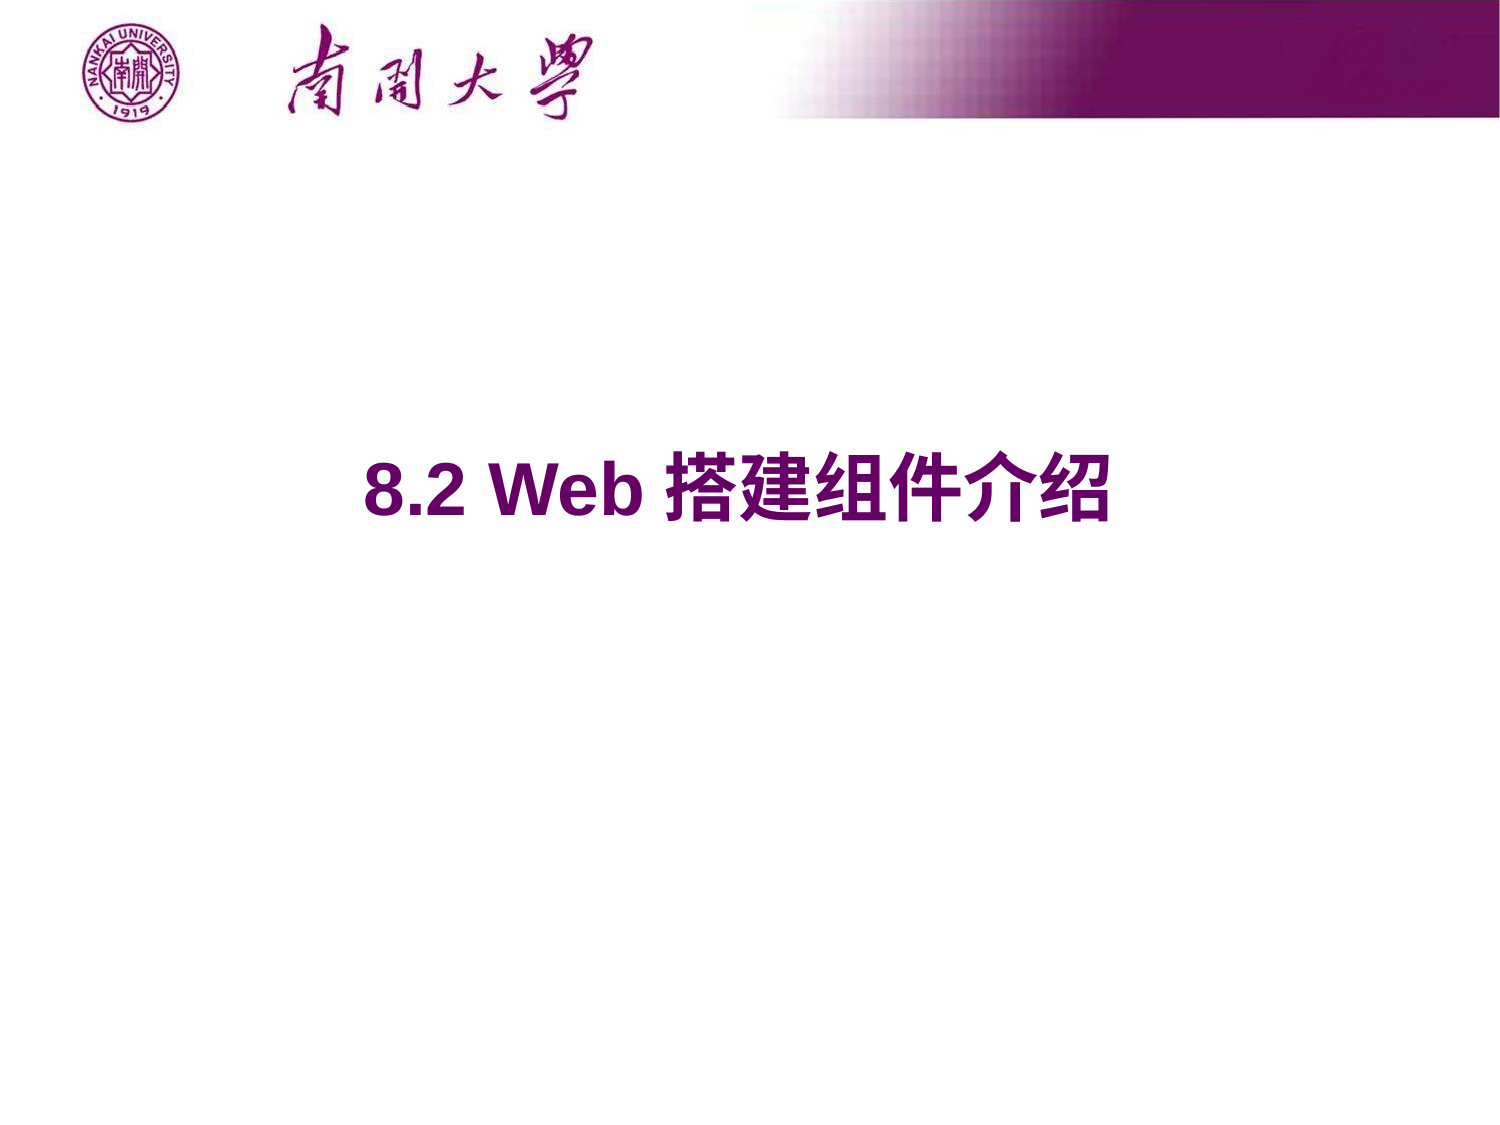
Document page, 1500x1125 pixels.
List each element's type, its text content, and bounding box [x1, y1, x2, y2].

text_box 8.2 Web搭建组件介绍 [0, 432, 1477, 538]
picture [0, 0, 1500, 1125]
